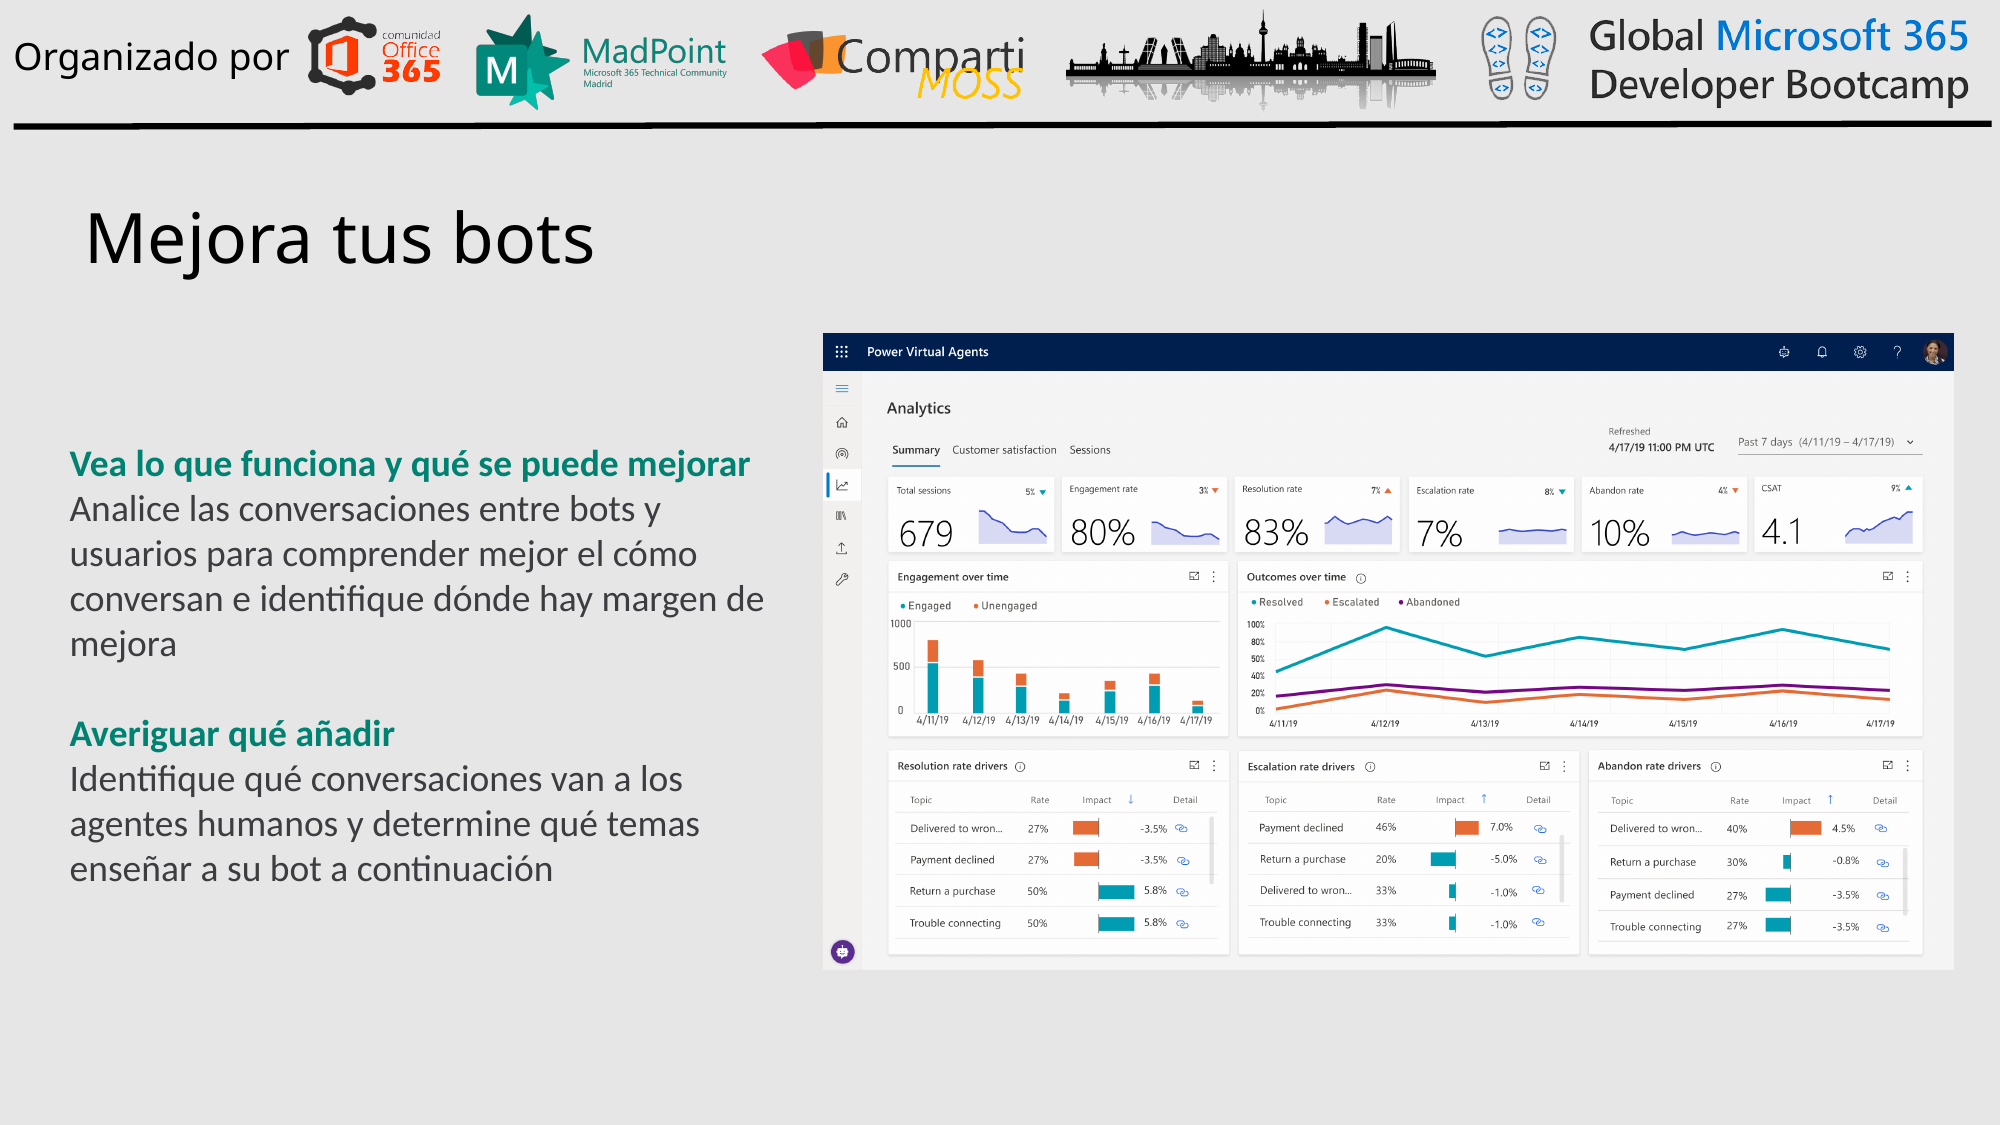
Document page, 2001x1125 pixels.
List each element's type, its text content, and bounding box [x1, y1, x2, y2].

picture [823, 333, 1954, 970]
picture [1478, 12, 1970, 111]
picture [1066, 0, 1436, 121]
title Mejora tus bots [69, 195, 1878, 287]
picture [759, 22, 1032, 102]
picture [303, 11, 444, 100]
text_box Vea lo que funciona y qué se puede mejorar Analice las conversaciones entre bots y usuarios para comprender mejor el cómo conversan e identifique dónde hay margen de mejora Averiguar qué añadir Identifique qué conversaciones van a los agentes humanos y determine qué temas enseñar a su bot a continuación [69, 439, 793, 979]
picture [471, 9, 732, 115]
